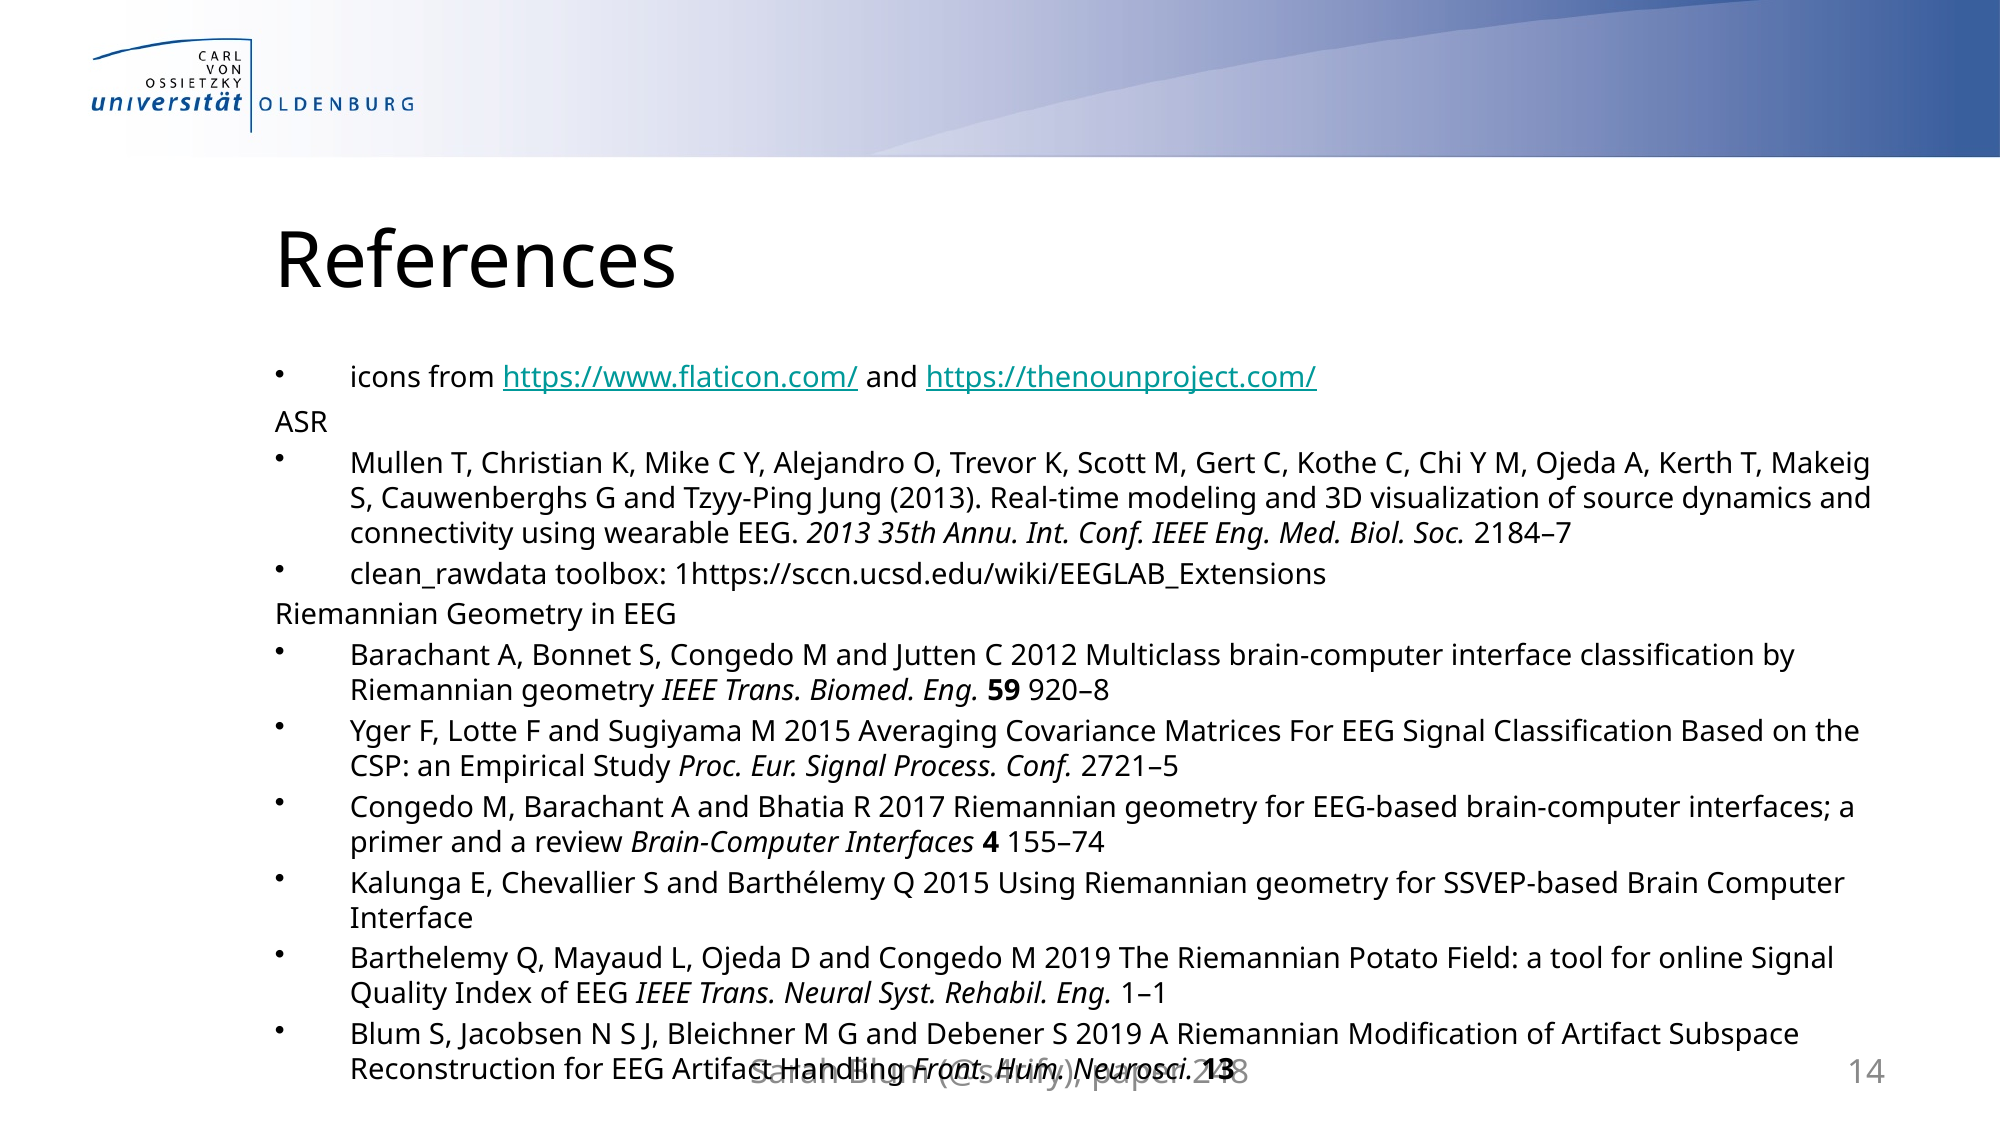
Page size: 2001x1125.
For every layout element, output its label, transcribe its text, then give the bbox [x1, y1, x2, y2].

picture [0, 0, 2000, 1124]
footer Sarah Blum (@s4rify), paper 248 [683, 1042, 1317, 1103]
title References [259, 162, 1915, 351]
slide_number 14 [1433, 1042, 1900, 1103]
list icons from https://www.flaticon.com/ and https://thenounproject.com/ ASR Mullen T, Christian K, Mike C Y, Alejandro O, Trevor K, Scott M, Gert C, Kothe C, Chi Y M, Ojeda A, Kerth T, Makeig S, Cauwenberghs G and Tzyy-Ping Jung (2013). Real-time modeling and 3D visualization of source dynamics and connectivity using wearable EEG. 2013 35th Annu. Int. Conf. IEEE Eng. Med. Biol. Soc. 2184–7 clean_rawdata toolbox: 1https://sccn.ucsd.edu/wiki/EEGLAB_Extensions Riemannian Geometry in EEG Barachant A, Bonnet S, Congedo M and Jutten C 2012 Multiclass brain-computer interface classification by Riemannian geometry IEEE Trans. Biomed. Eng. 59 920–8 Yger F, Lotte F and Sugiyama M 2015 Averaging Covariance Matrices For EEG Signal Classification Based on the CSP: an Empirical Study Proc. Eur. Signal Process. Conf. 2721–5 Congedo M, Barachant A and Bhatia R 2017 Riemannian geometry for EEG-based brain-computer interfaces; a primer and a review Brain-Computer Interfaces 4 155–74 Kalunga E, Chevallier S and Barthélemy Q 2015 Using Riemannian geometry for SSVEP-based Brain Computer Interface Barthelemy Q, Mayaud L, Ojeda D and Congedo M 2019 The Riemannian Potato Field: a tool for online Signal Quality Index of EEG IEEE Trans. Neural Syst. Rehabil. Eng. 1–1 Blum S, Jacobsen N S J, Bleichner M G and Debener S 2019 A Riemannian Modification of Artifact Subspace Reconstruction for EEG Artifact Handling Front. Hum. Neurosci. 13 [259, 350, 1914, 1055]
